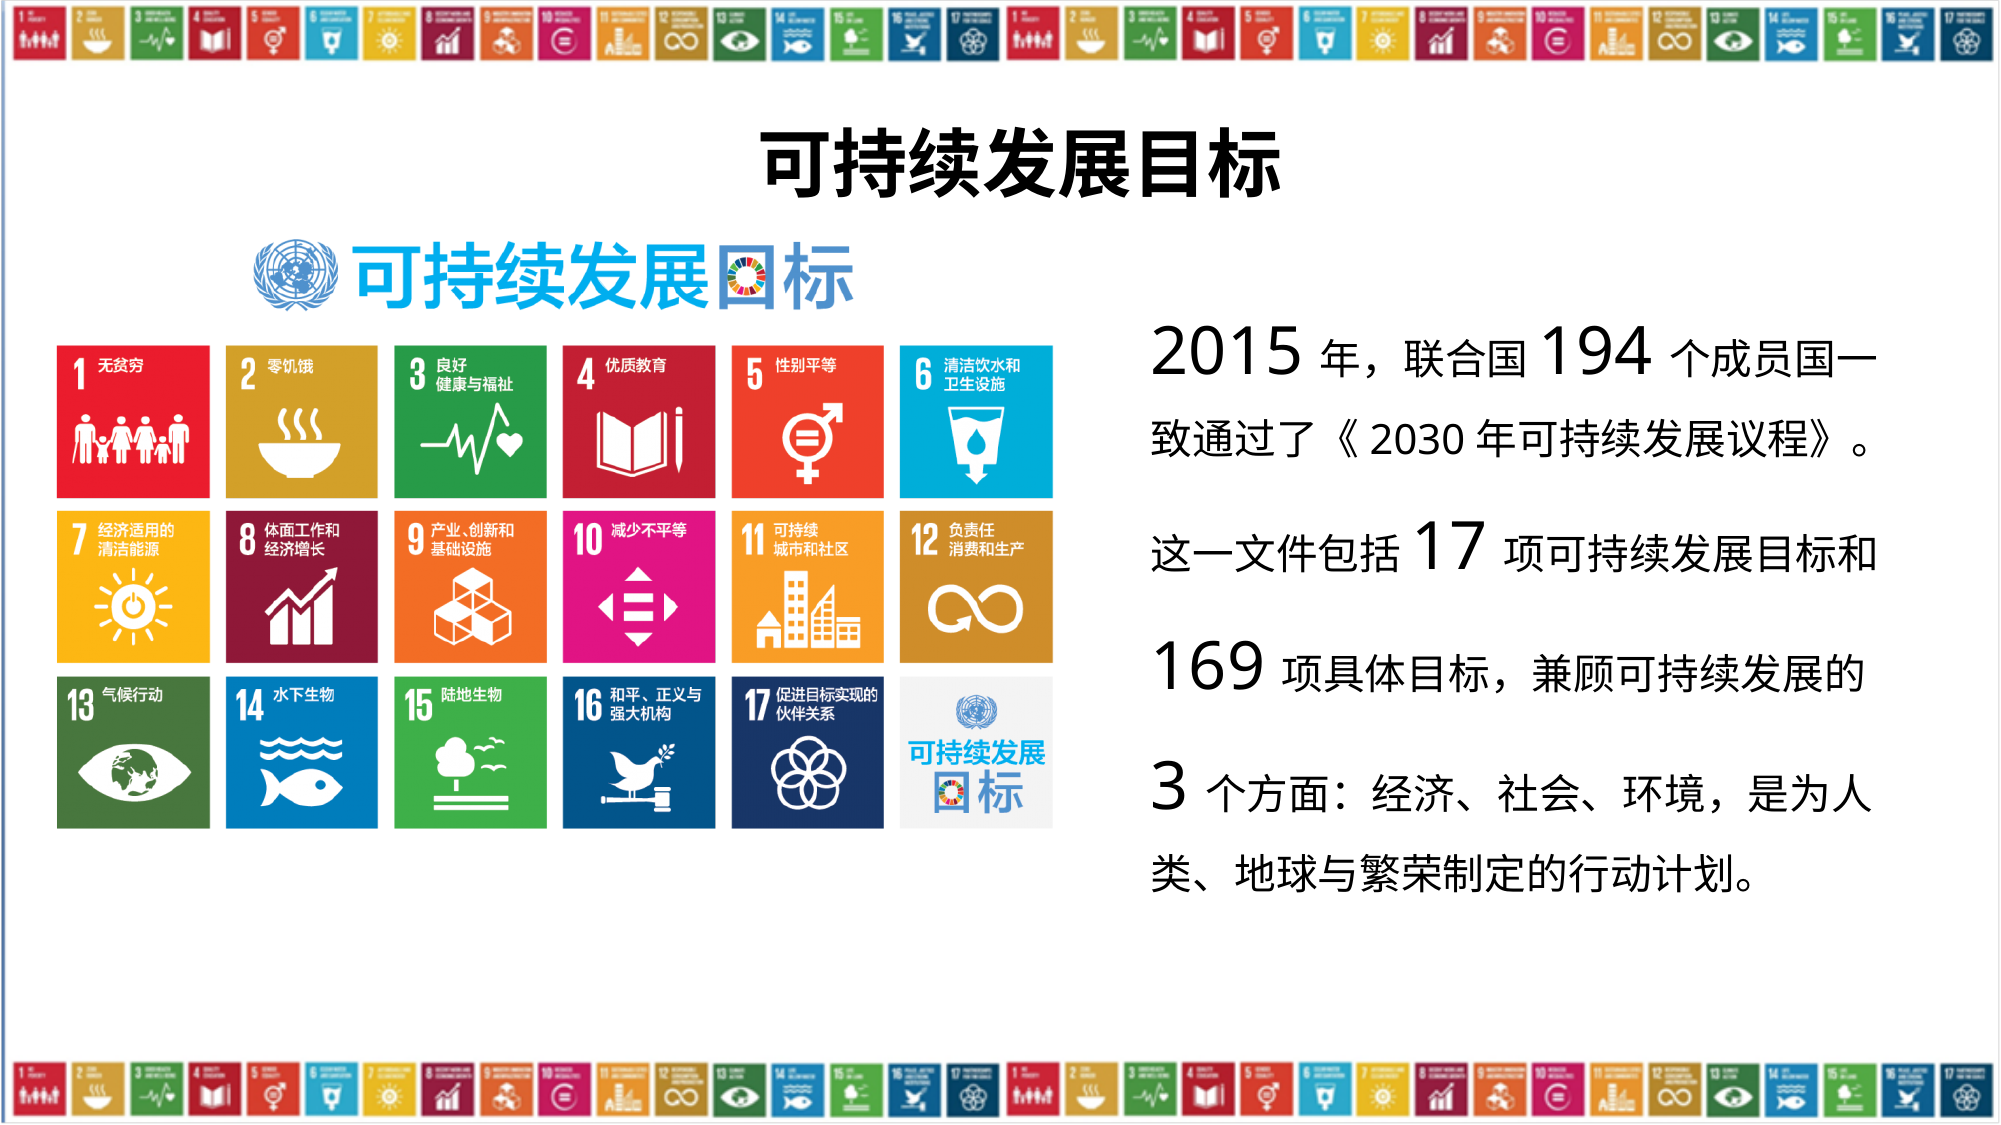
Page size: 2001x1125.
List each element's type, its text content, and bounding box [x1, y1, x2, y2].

text_box 2015年，联合国194个成员国一致通过了《2030年可持续发展议程》。这一文件包括17项可持续发展目标和169项具体目标，兼顾可持续发展的3个方面：经济、社会、环境，是为人类、地球与繁荣制定的行动计划。 [1136, 260, 1904, 905]
picture [0, 0, 2001, 1125]
text_box 可持续发展目标 [1100, 109, 1327, 214]
